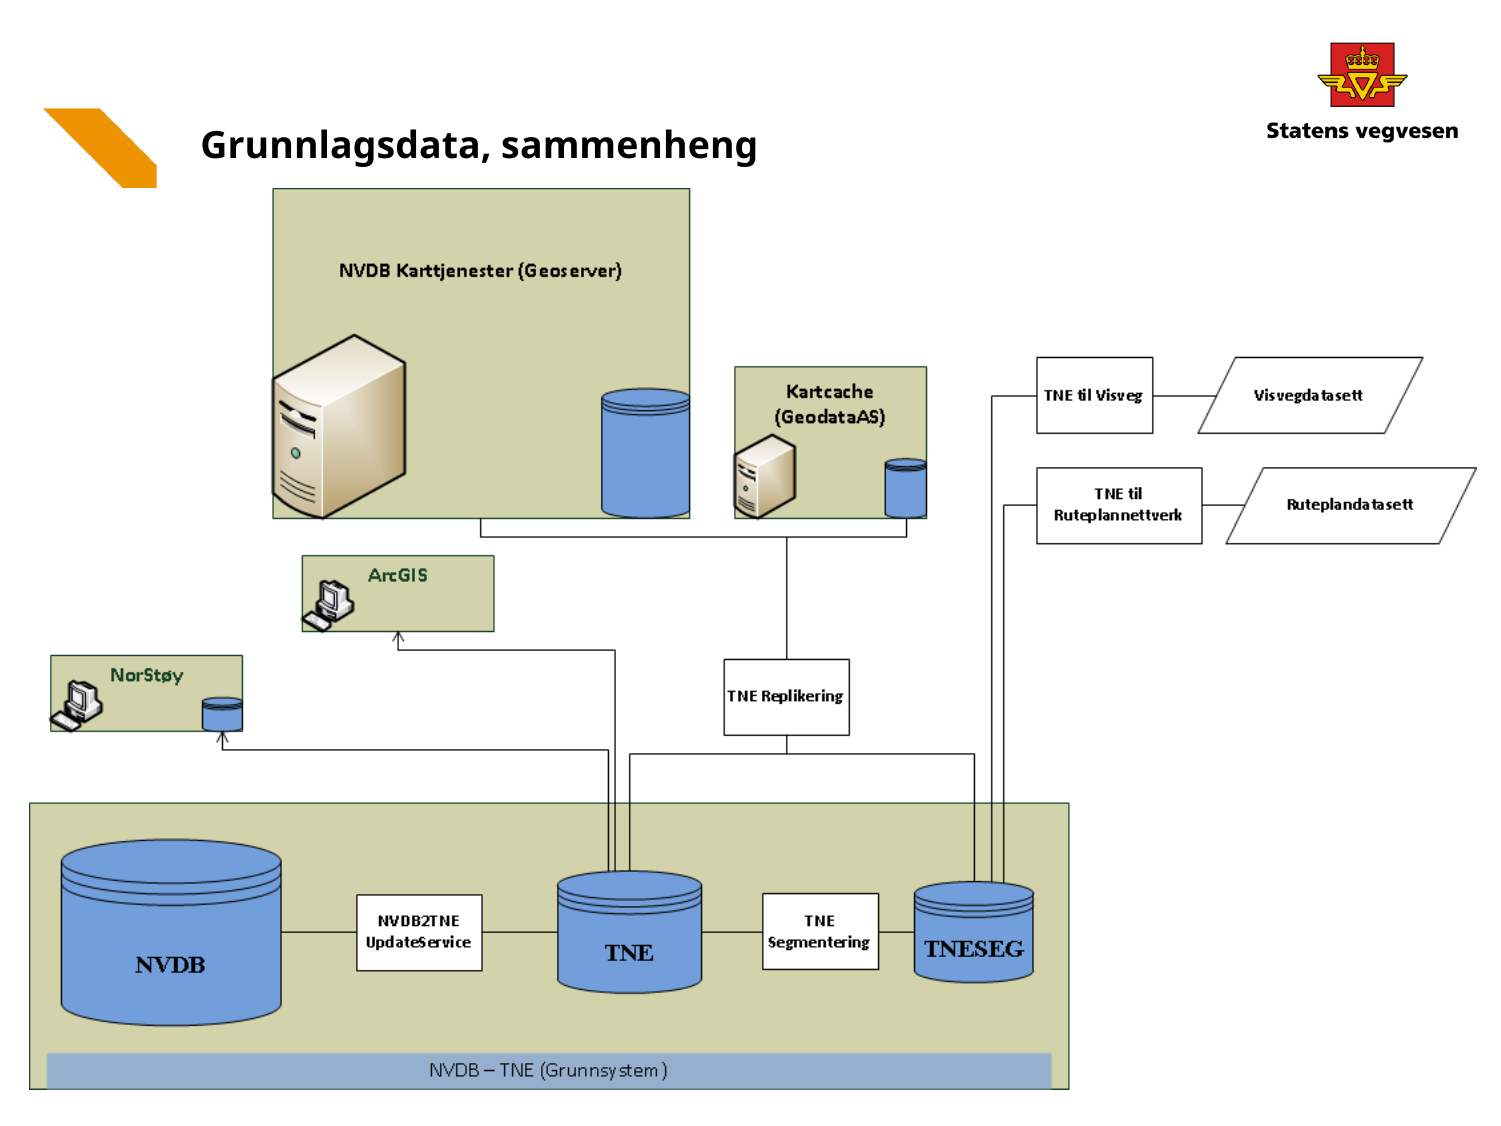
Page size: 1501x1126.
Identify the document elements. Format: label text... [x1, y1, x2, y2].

text_box Grunnlagsdata, sammenheng [185, 113, 775, 174]
picture [0, 0, 1477, 1091]
picture [1252, 0, 1501, 145]
